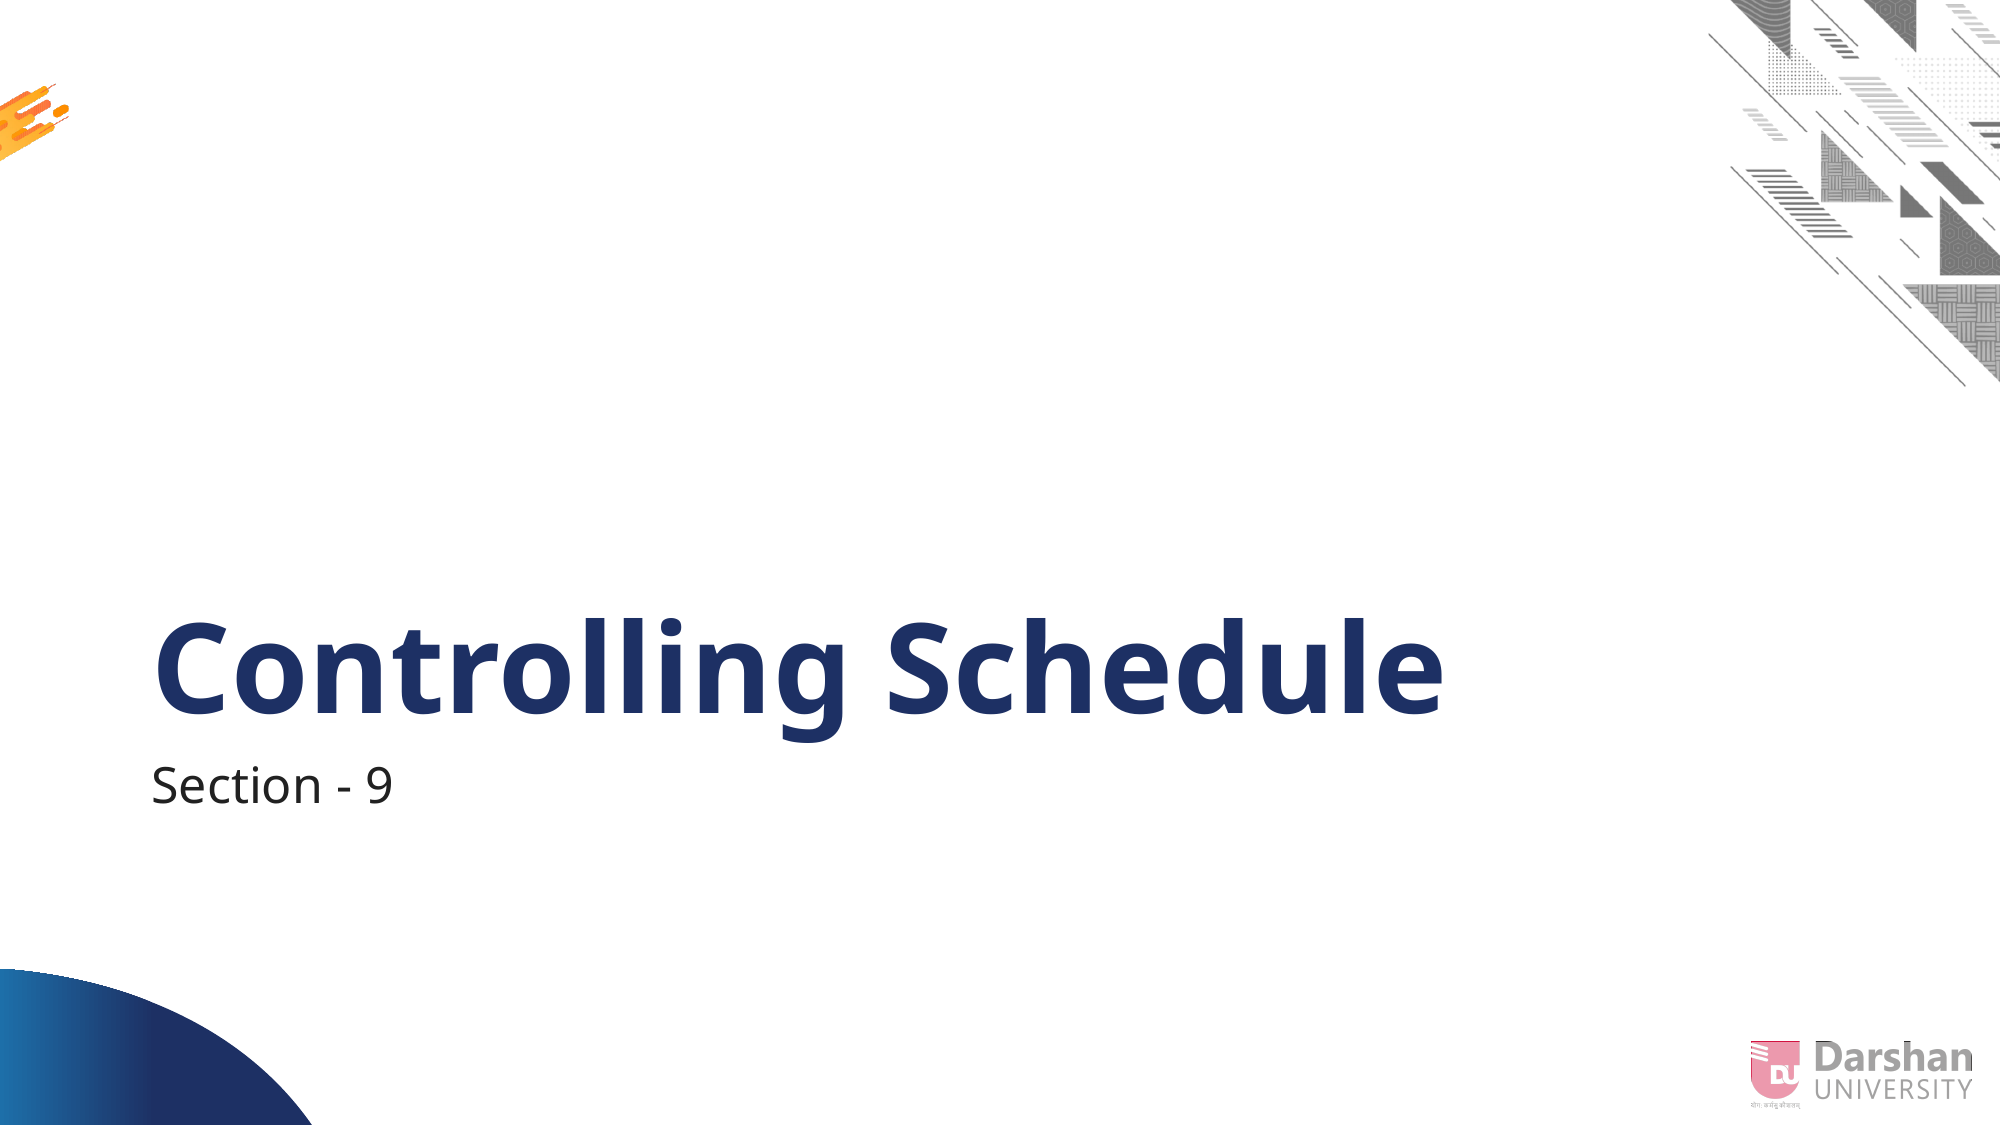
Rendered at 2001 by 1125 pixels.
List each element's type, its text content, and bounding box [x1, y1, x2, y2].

table_cell I [1751, 1041, 1972, 1109]
list Section - 9 [136, 752, 1862, 999]
picture [0, 65, 90, 193]
title Controlling Schedule [136, 280, 1862, 749]
